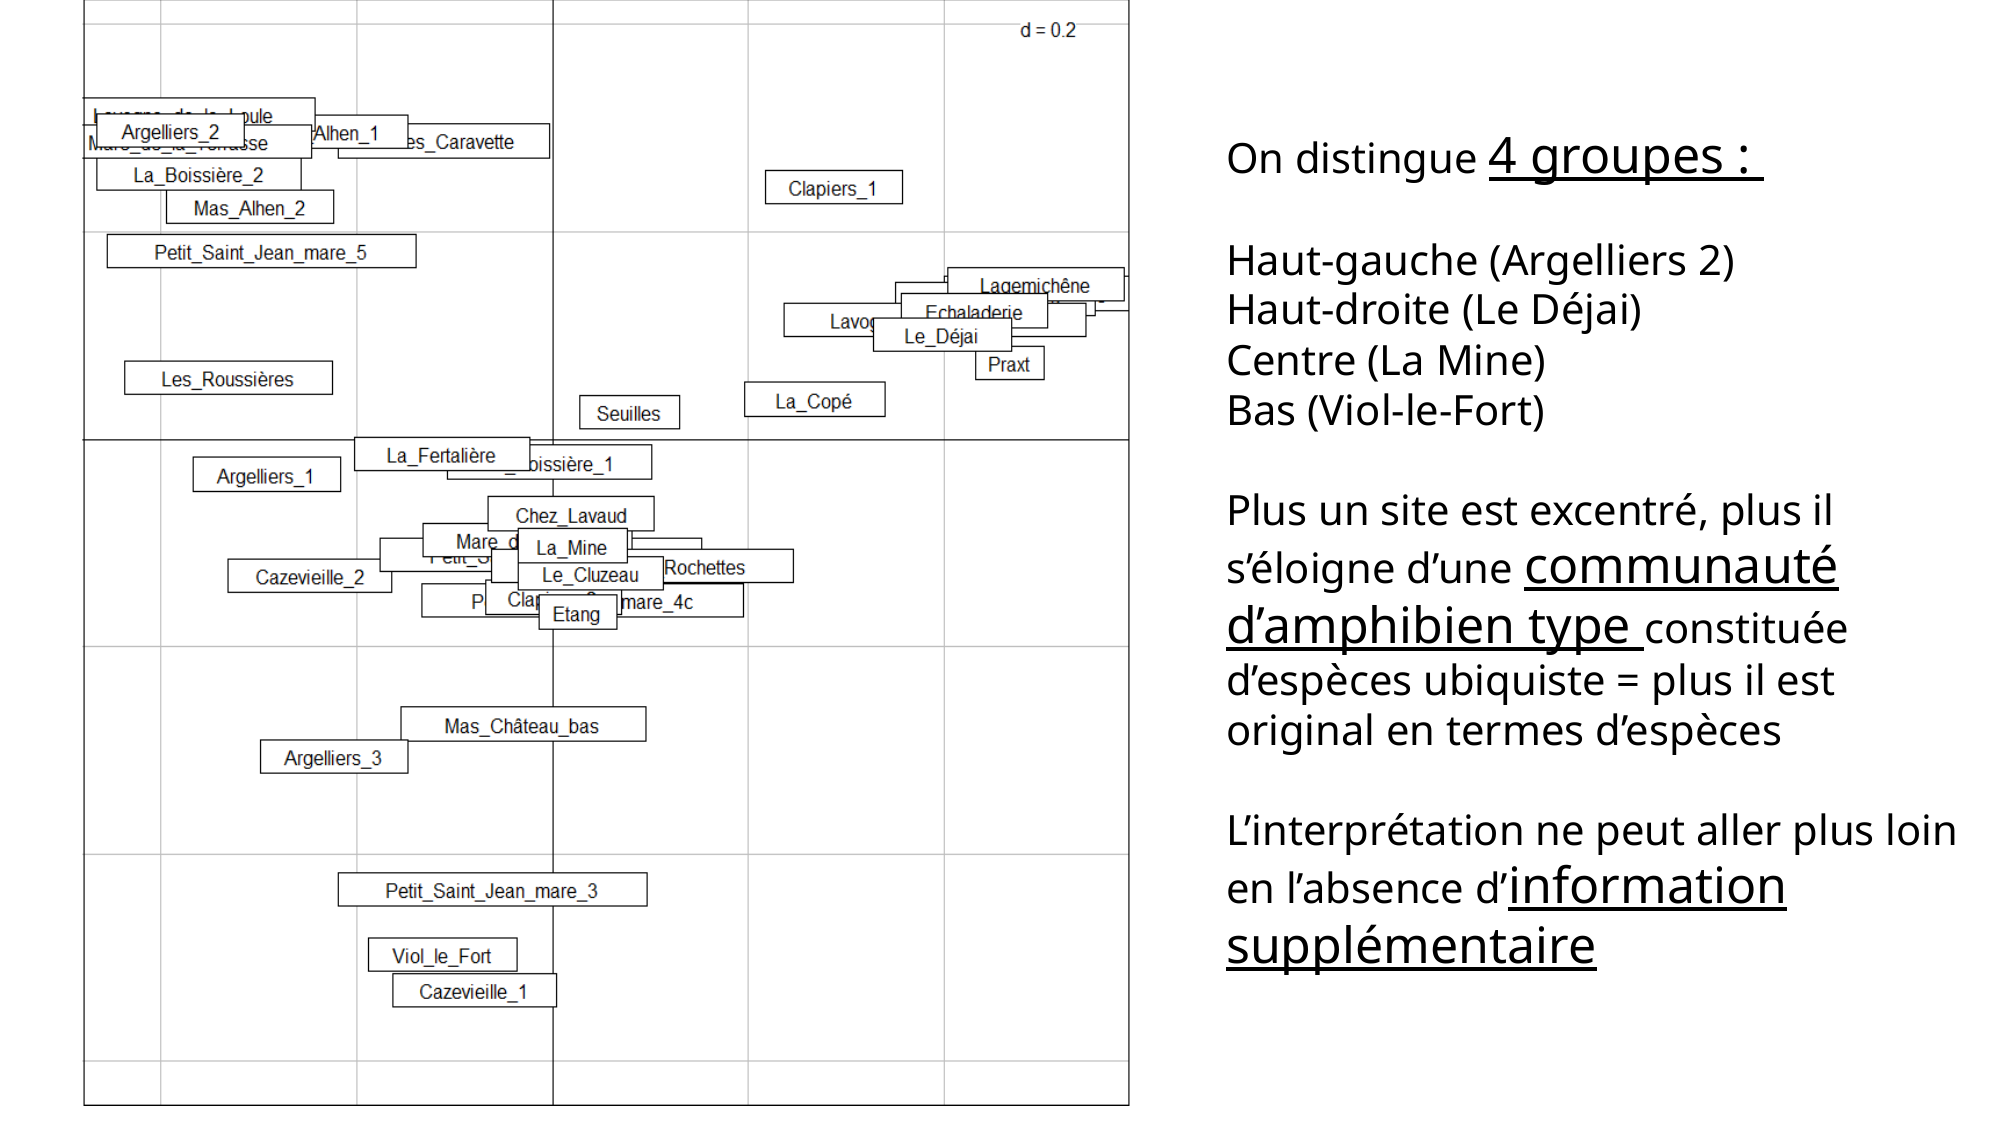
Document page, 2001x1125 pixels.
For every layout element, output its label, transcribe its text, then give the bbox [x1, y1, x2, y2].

picture [0, 0, 1212, 1106]
text_box On distingue 4 groupes : Haut-gauche (Argelliers 2) Haut-droite (Le Déjai) Centre (La Mine) Bas (Viol-le-Fort) Plus un site est excentré, plus il s’éloigne d’une communauté d’amphibien type constituée d’espèces ubiquiste = plus il est original en termes d’espèces L’interprétation ne peut aller plus loin en l’absence d’information supplémentaire [1212, 115, 1976, 981]
